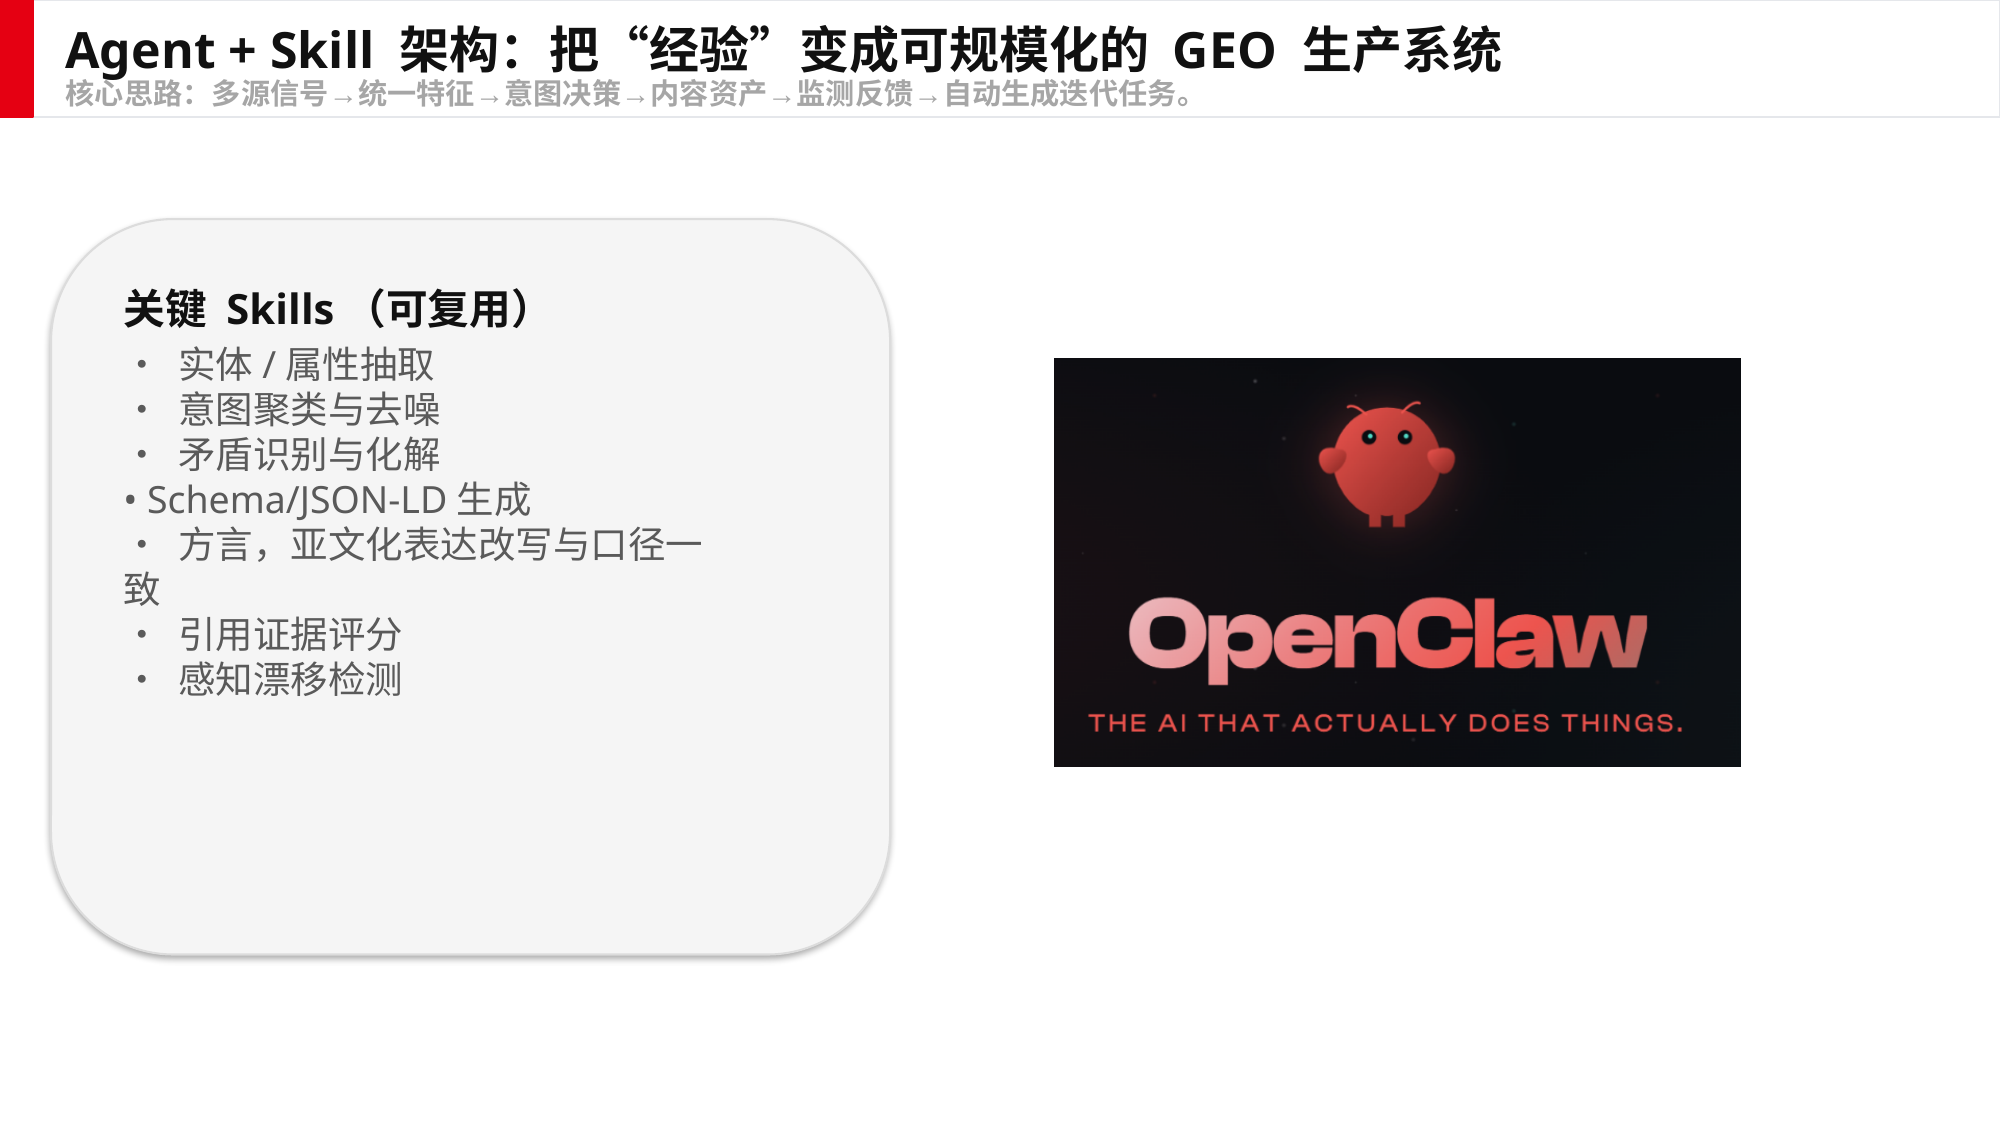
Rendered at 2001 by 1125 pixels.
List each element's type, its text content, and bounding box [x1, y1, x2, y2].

text_box [50, 218, 891, 956]
text_box 核心思路：多源信号→统一特征→意图决策→内容资产→监测反馈→自动生成迭代任务。 [50, 74, 1961, 111]
text_box [33, 0, 2000, 117]
text_box 关键 Skills（可复用） • 实体/属性抽取 • 意图聚类与去噪 • 矛盾识别与化解 • Schema/JSON-LD生成 • 方言，亚文化表达改写与口径一致 • 引用证据评分 • 感知漂移检测 [108, 275, 739, 709]
text_box [0, 0, 33, 117]
picture [1054, 358, 1741, 767]
text_box Agent + Skill 架构：把“经验”变成可规模化的 GEO 生产系统 [50, 22, 1961, 74]
